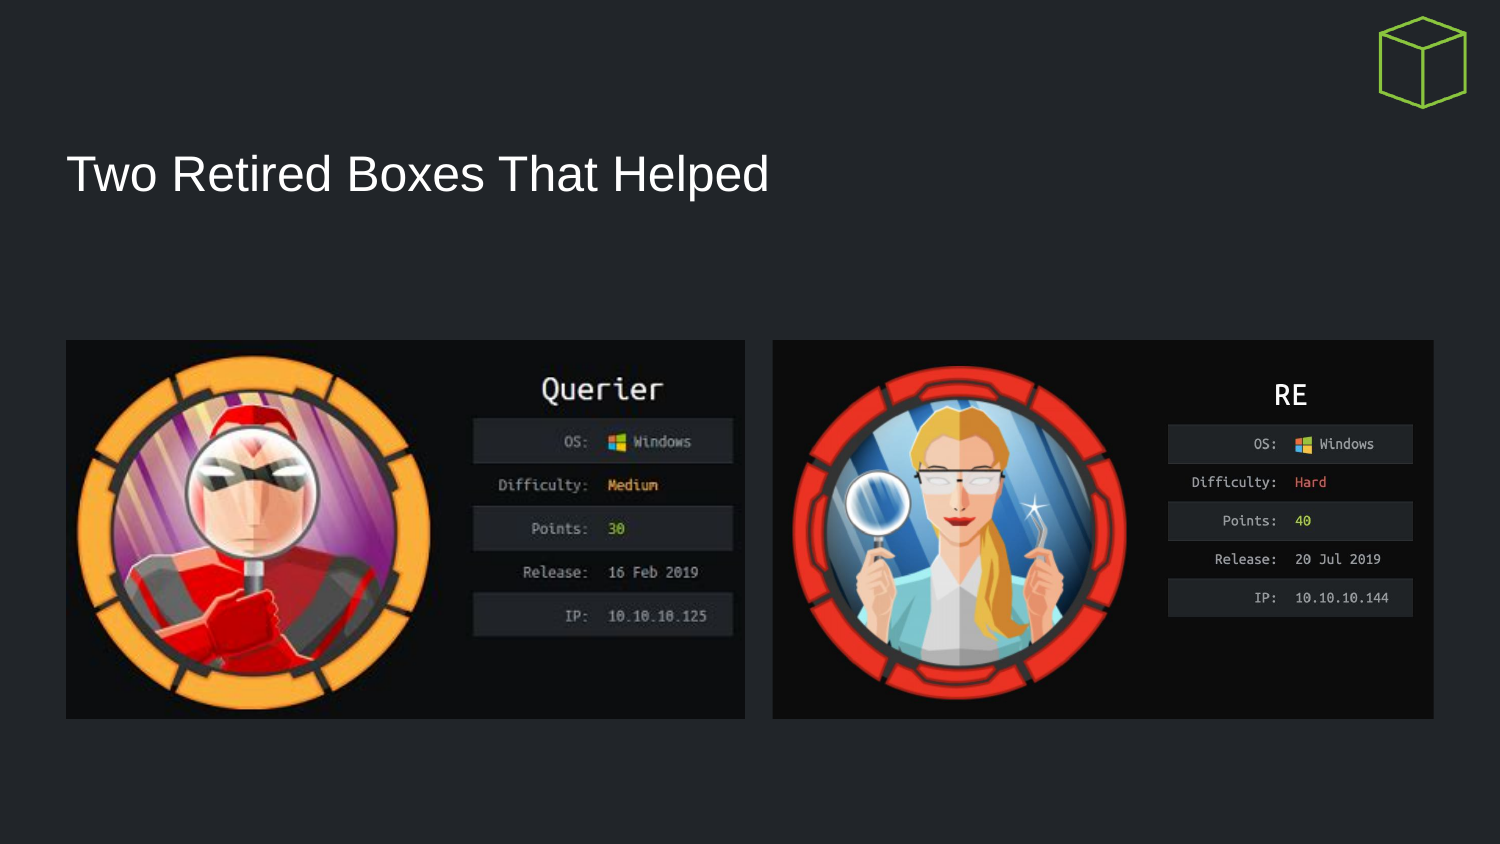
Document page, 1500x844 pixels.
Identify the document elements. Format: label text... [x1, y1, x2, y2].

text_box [66, 340, 1434, 719]
picture [1367, 14, 1483, 110]
title Two Retired Boxes That Helped [51, 91, 887, 217]
